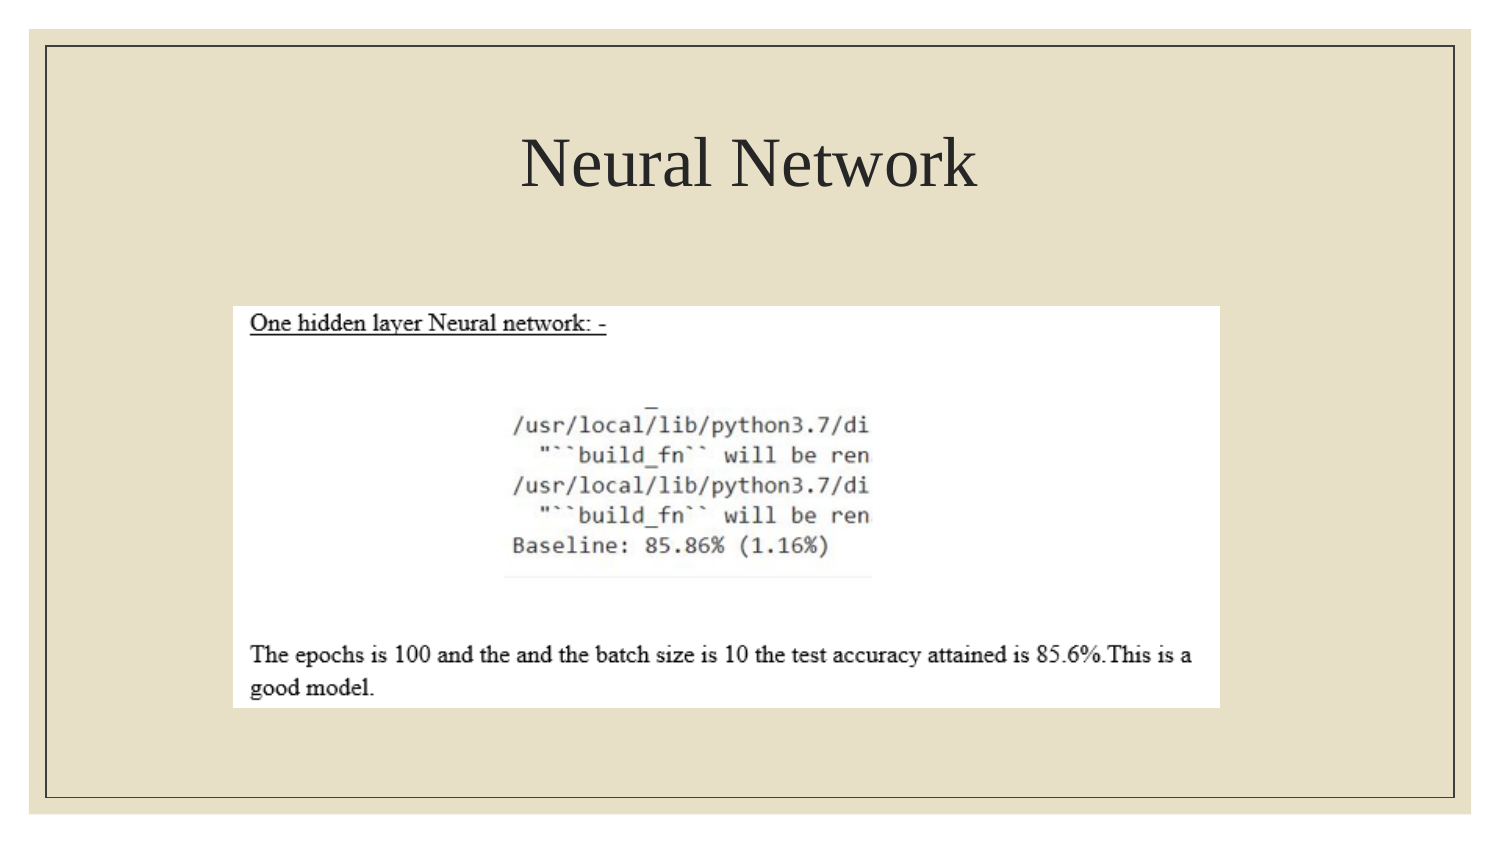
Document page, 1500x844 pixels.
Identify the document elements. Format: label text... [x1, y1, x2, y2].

picture [233, 305, 1221, 708]
title Neural Network [131, 79, 1369, 248]
